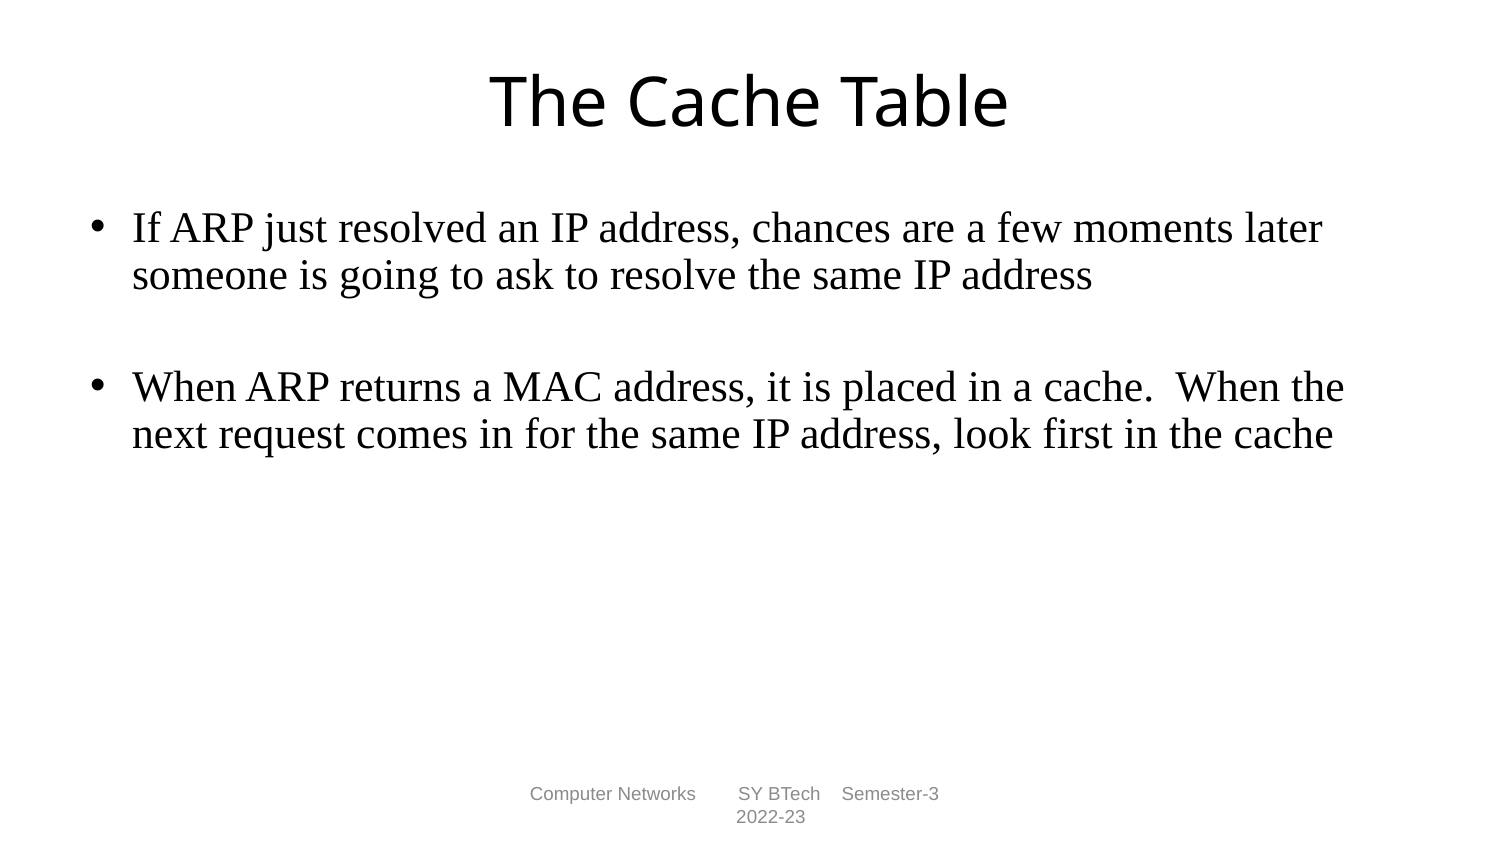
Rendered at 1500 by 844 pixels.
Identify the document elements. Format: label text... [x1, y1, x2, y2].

list If ARP just resolved an IP address, chances are a few moments later someone is going to ask to resolve the same IP address When ARP returns a MAC address, it is placed in a cache. When the next request comes in for the same IP address, look first in the cache [75, 196, 1425, 754]
title The Cache Table [75, 33, 1425, 175]
footer Computer Networks SY BTech Semester-3 2022-23 [512, 782, 988, 827]
